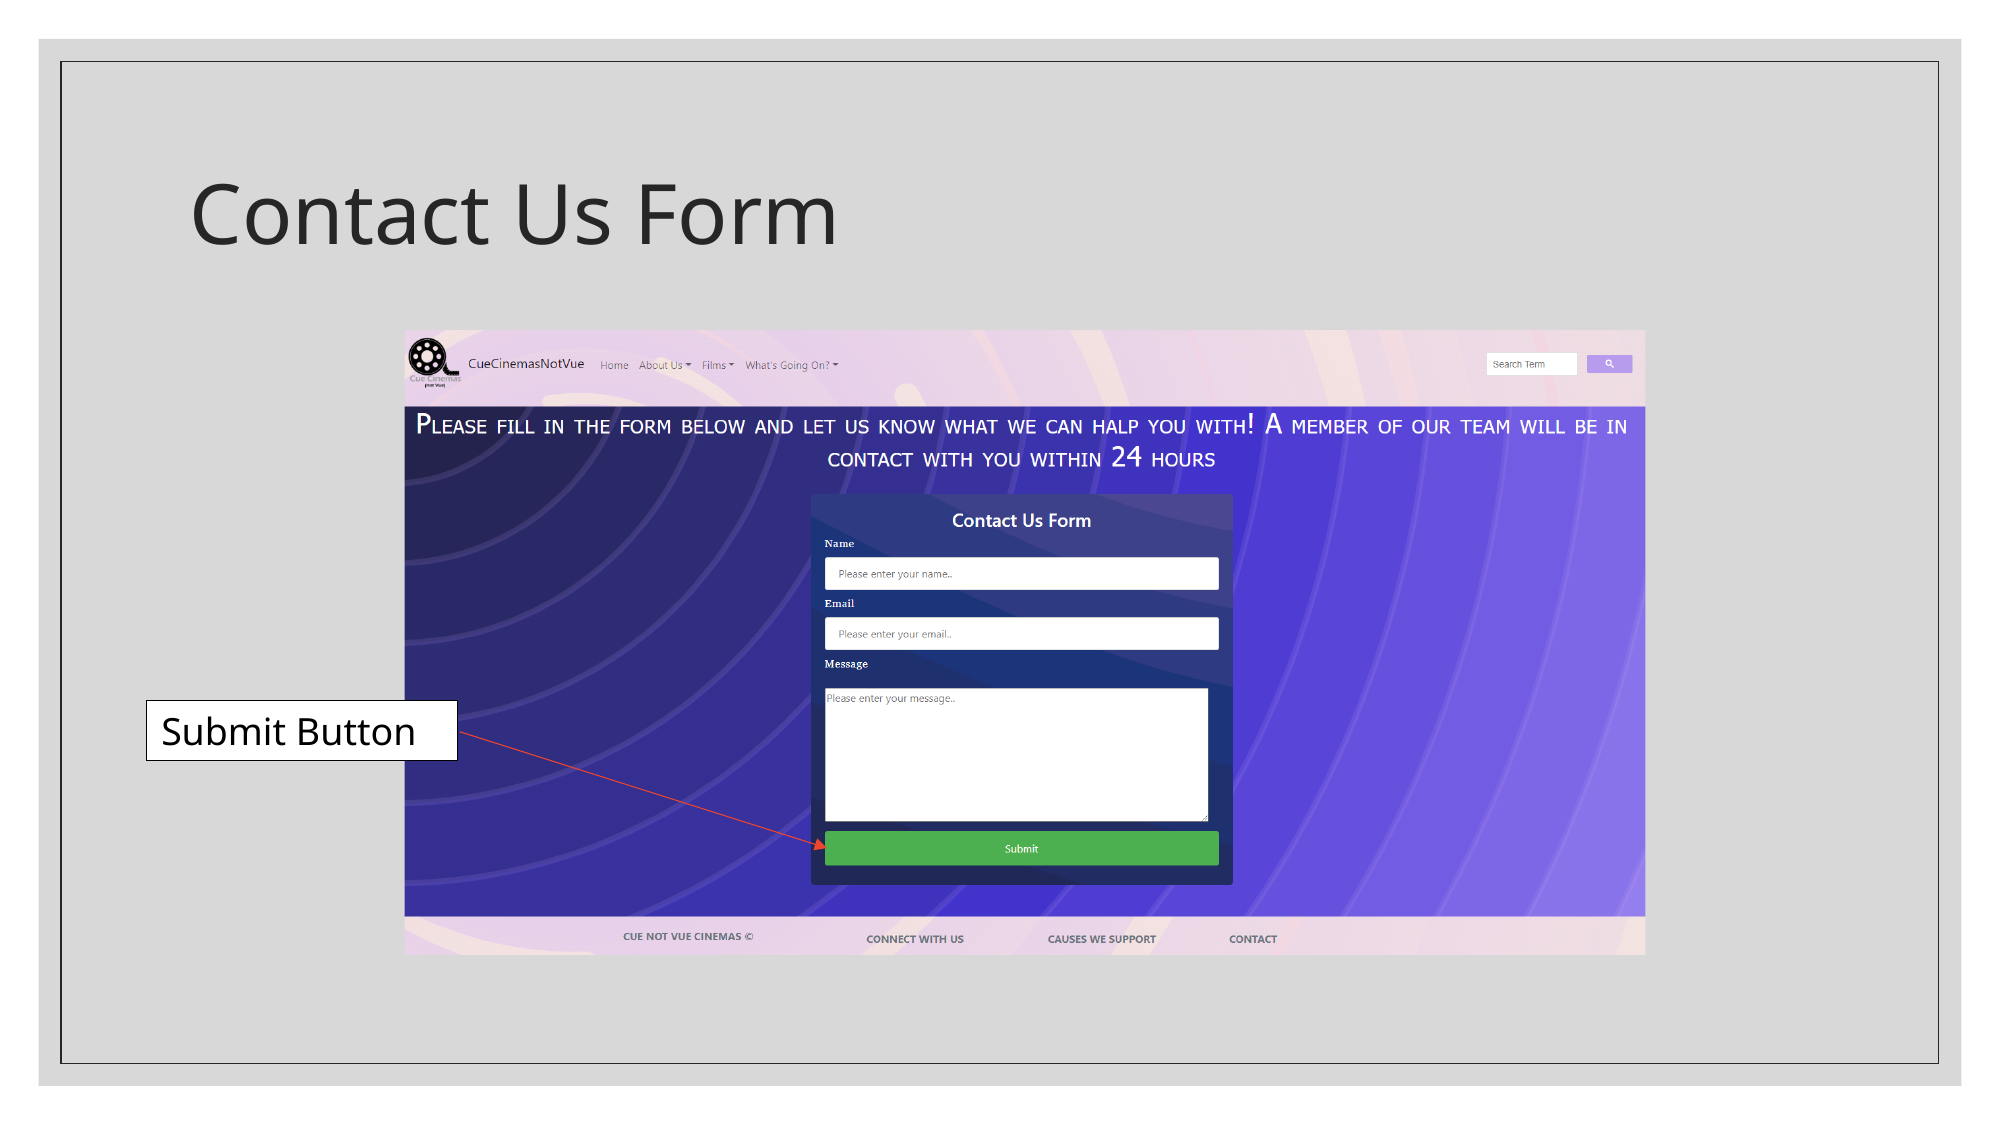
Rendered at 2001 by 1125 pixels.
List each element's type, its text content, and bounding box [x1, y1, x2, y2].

picture [404, 330, 1646, 955]
title Contact Us Form [174, 105, 1825, 331]
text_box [459, 731, 828, 849]
text_box Submit Button [146, 700, 398, 761]
